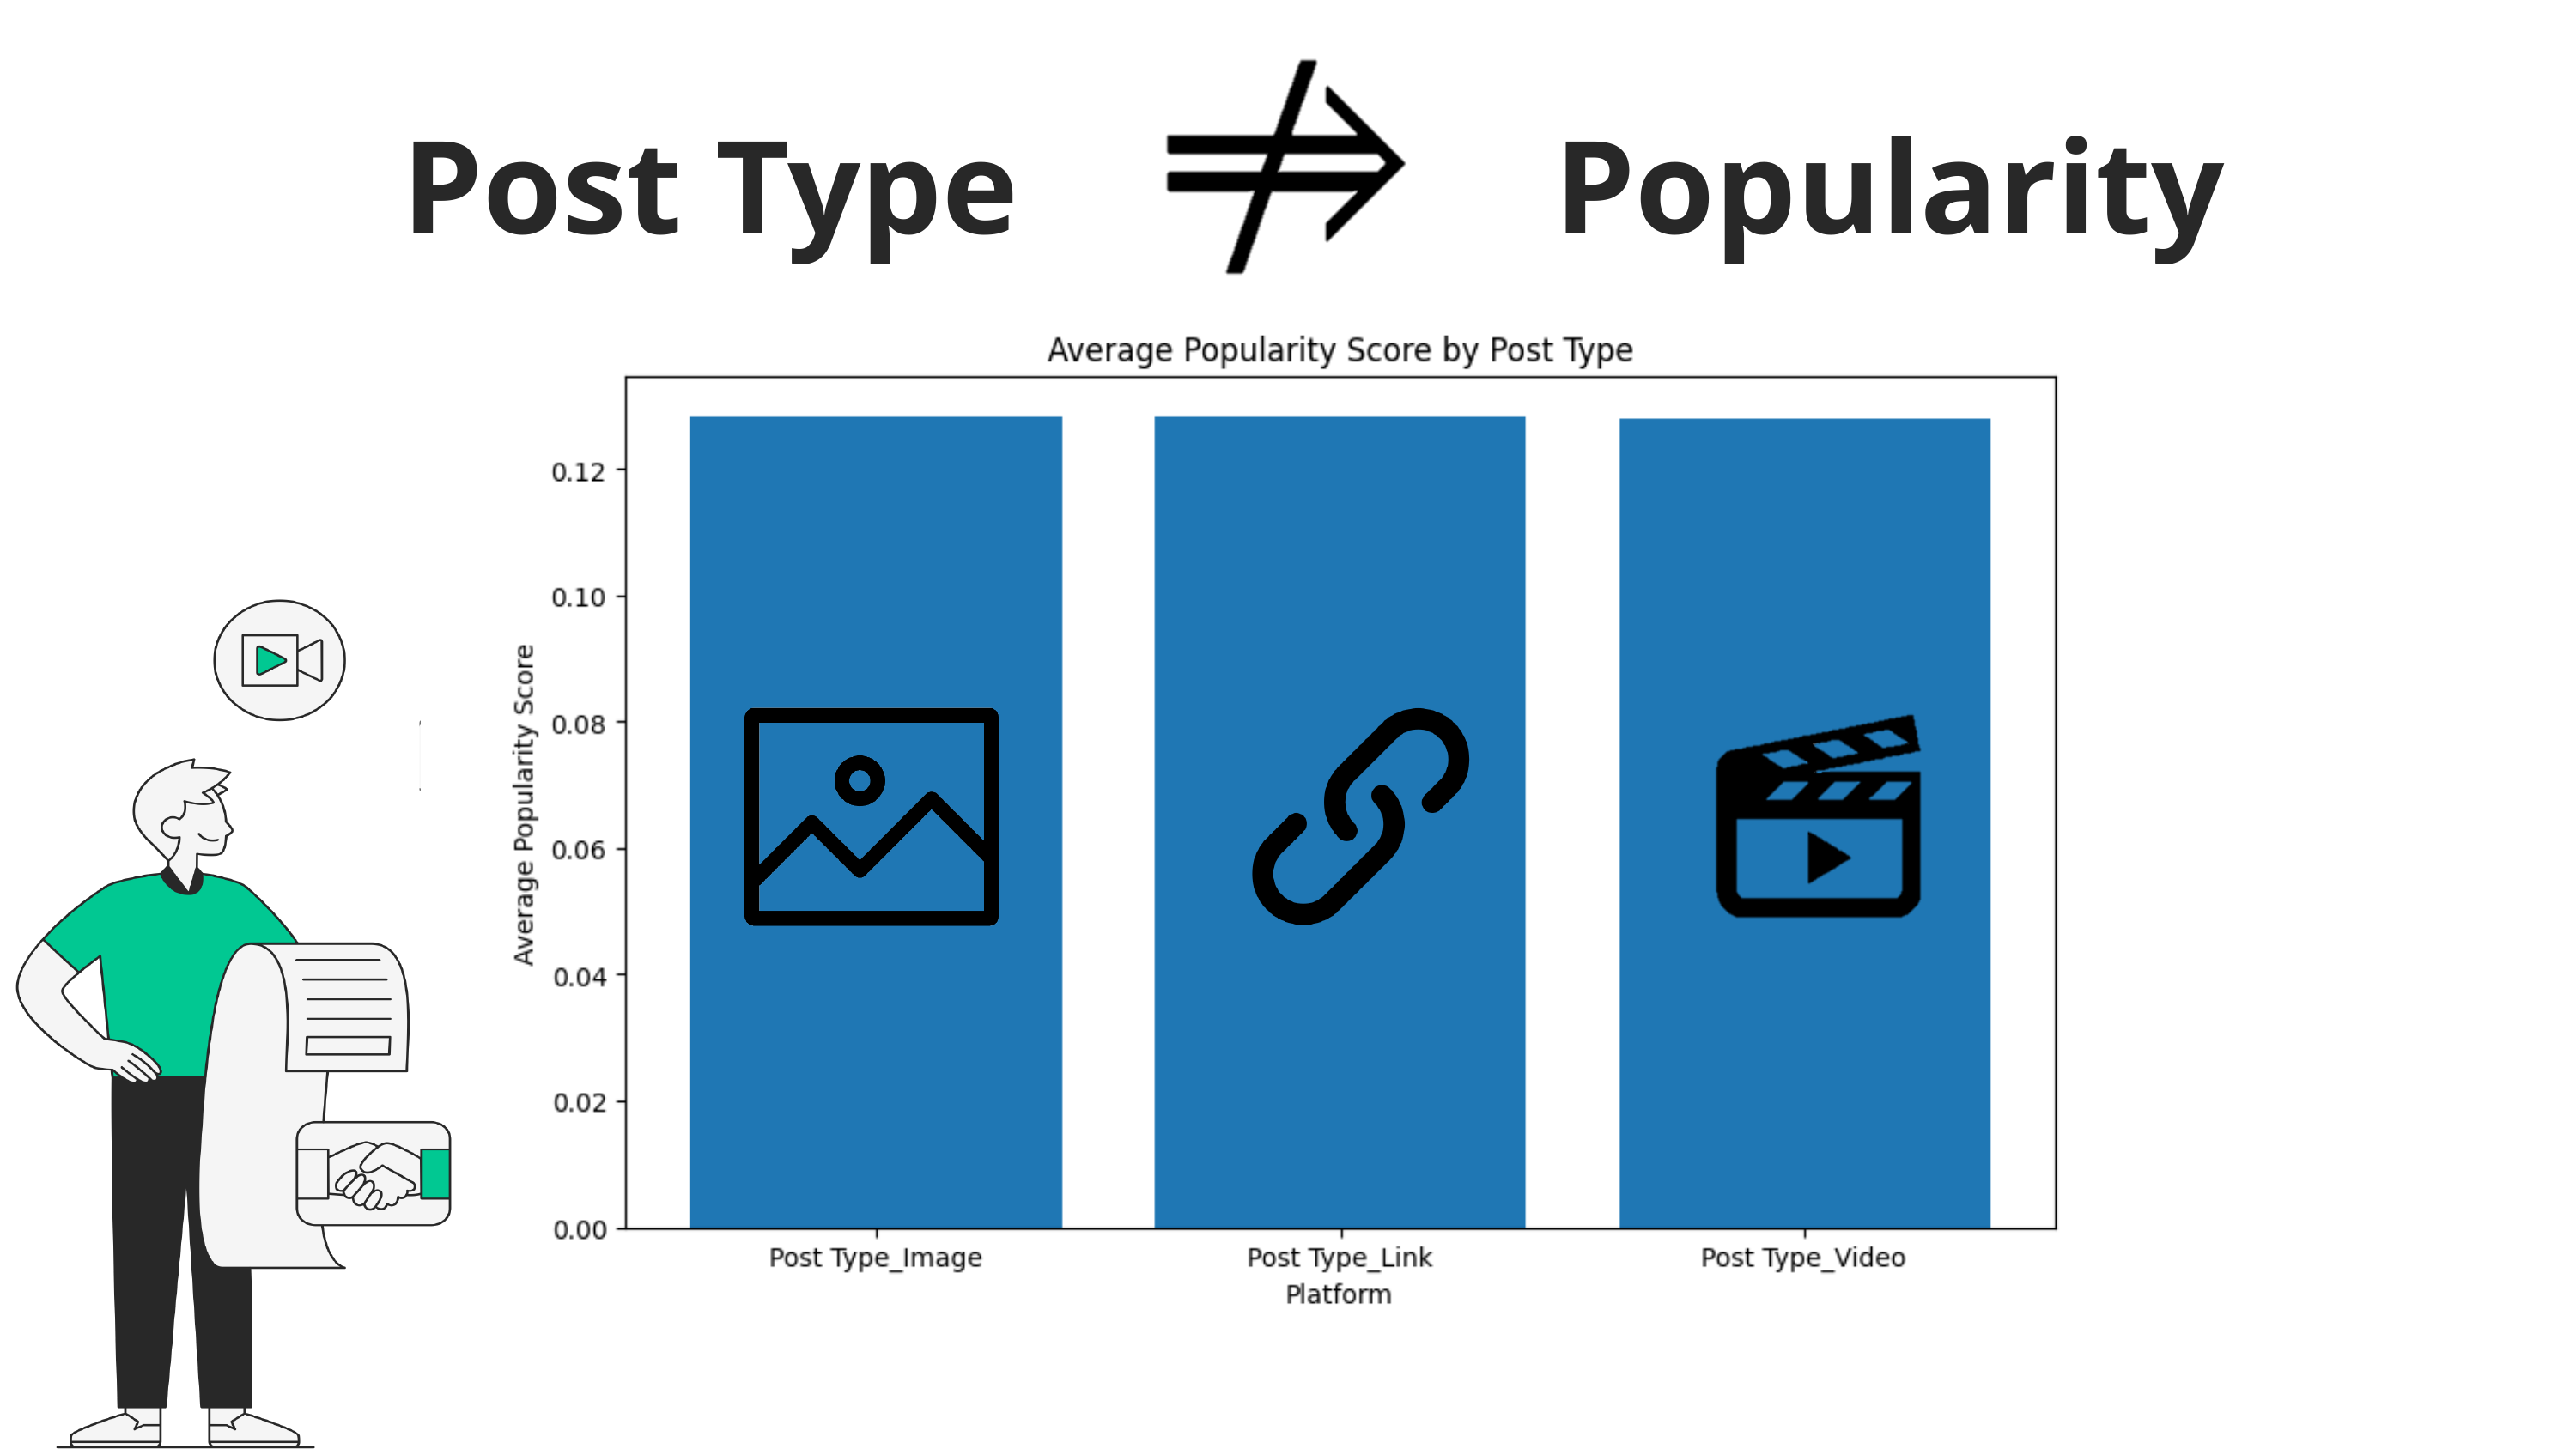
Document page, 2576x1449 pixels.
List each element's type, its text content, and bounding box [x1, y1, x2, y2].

text_box Post Type Popularity [80, 62, 1150, 260]
text_box Post Type Popularity [1425, 62, 2547, 260]
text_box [13, 579, 477, 1449]
picture [1154, 36, 1421, 293]
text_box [507, 318, 2069, 1316]
